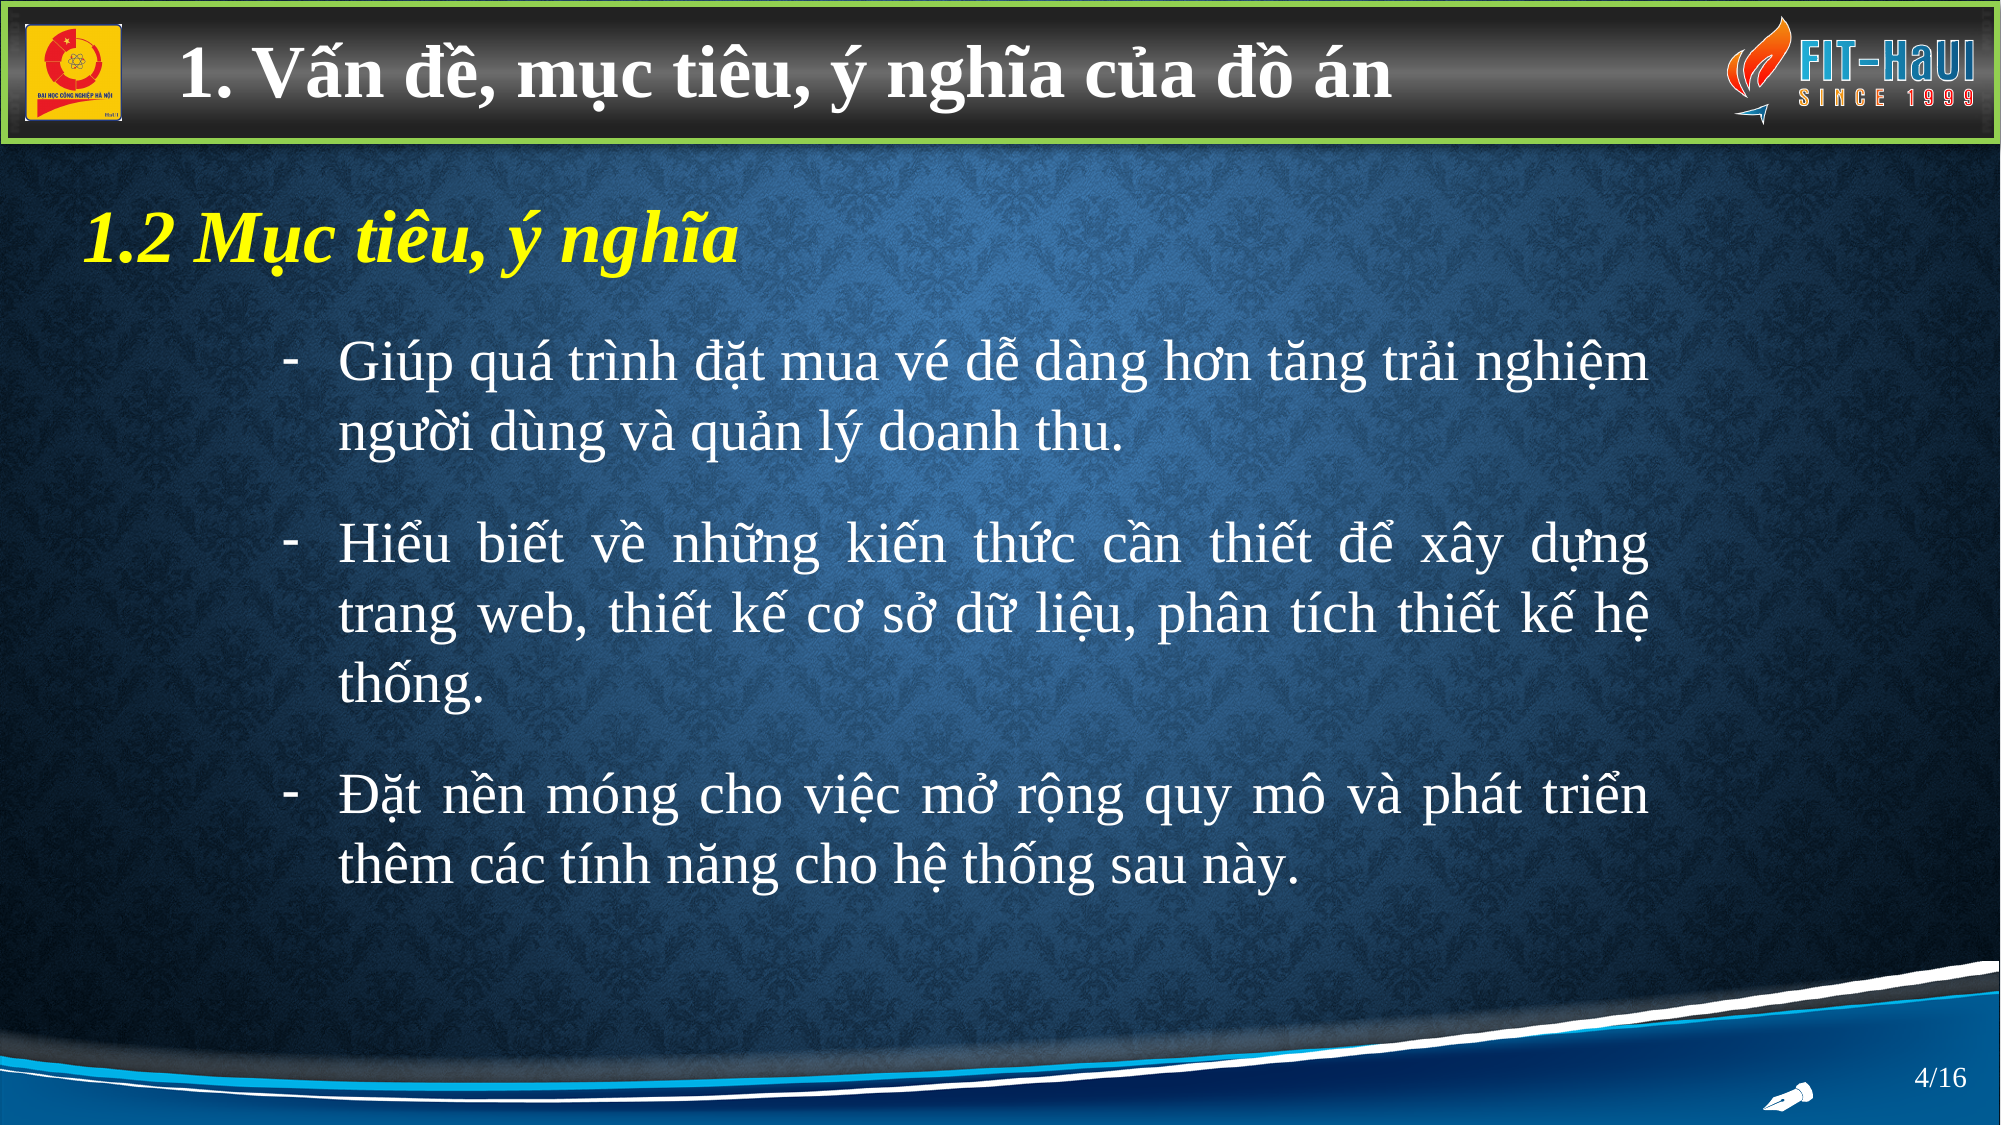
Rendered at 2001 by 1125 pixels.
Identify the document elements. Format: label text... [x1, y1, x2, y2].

picture [0, 0, 2001, 1125]
text_box 1. Vấn đề, mục tiêu, ý nghĩa của đồ án [162, 15, 1707, 121]
text_box 1.2 Mục tiêu, ý nghĩa [67, 180, 1936, 286]
text_box Giúp quá trình đặt mua vé dễ dàng hơn tăng trải nghiệm người dùng và quản lý doanh thu. Hiểu biết về những kiến thức cần thiết để xây dựng trang web, thiết kế cơ sở dữ liệu, phân tích thiết kế hệ thống. Đặt nền móng cho việc mở rộng quy mô và phát triển thêm các tính năng cho hệ thống sau này. [266, 314, 1666, 1019]
slide_number /16 [1858, 1046, 1983, 1106]
